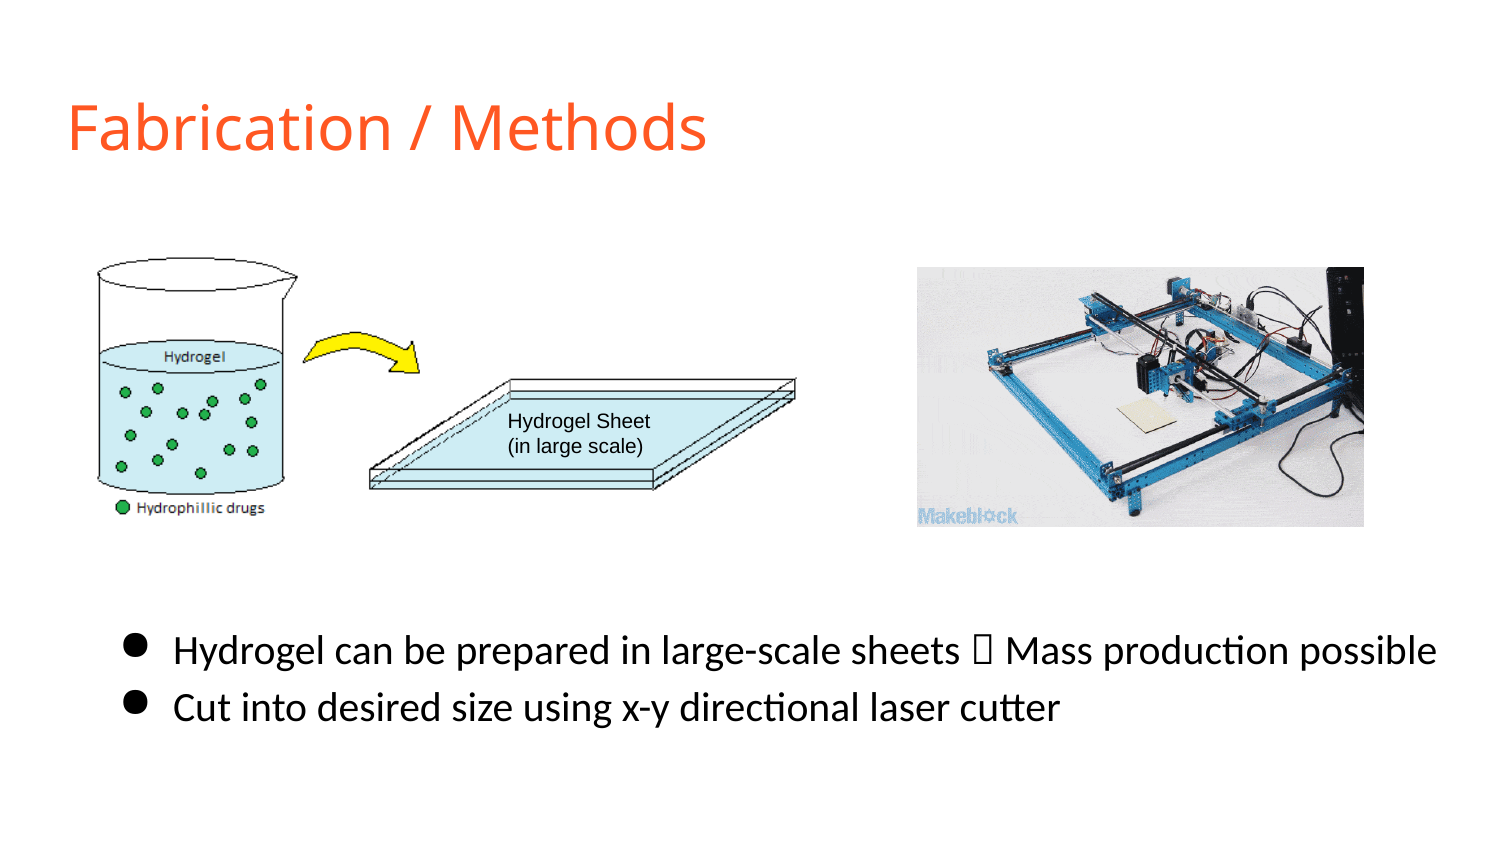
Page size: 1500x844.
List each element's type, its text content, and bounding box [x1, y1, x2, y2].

picture [69, 229, 832, 534]
title Fabrication / Methods [51, 72, 1449, 167]
text_box Hydrogel can be prepared in large-scale sheets  Mass production possible Cut into desired size using x-y directional laser cutter [83, 600, 1500, 675]
picture [916, 267, 1364, 527]
